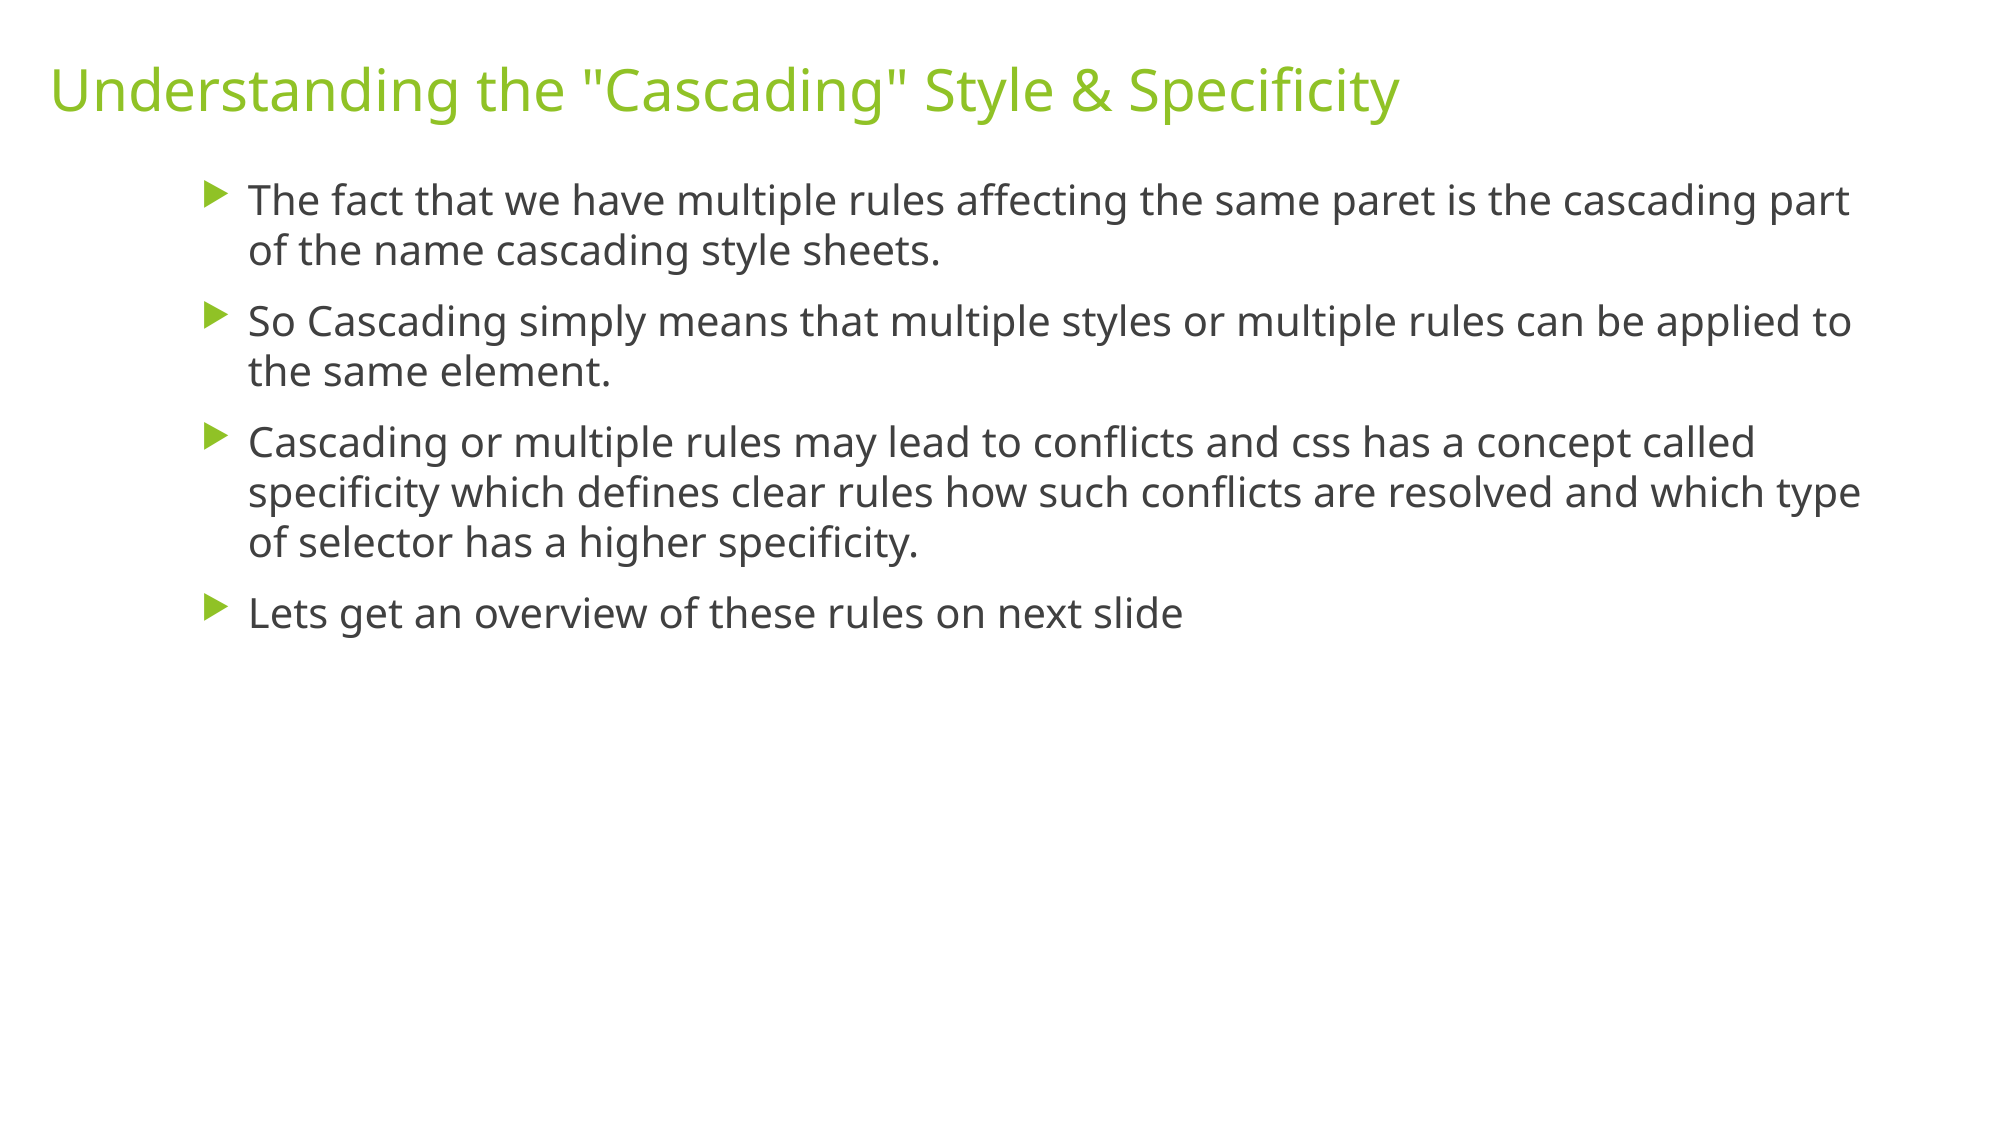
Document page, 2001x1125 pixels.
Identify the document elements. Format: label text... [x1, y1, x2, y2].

title Understanding the "Cascading" Style & Specificity [34, 45, 1522, 167]
list The fact that we have multiple rules affecting the same paret is the cascading part of the name cascading style sheets. So Cascading simply means that multiple styles or multiple rules can be applied to the same element. Cascading or multiple rules may lead to conflicts and css has a concept called specificity which defines clear rules how such conflicts are resolved and which type of selector has a higher specificity. Lets get an overview of these rules on next slide [111, 166, 1894, 1066]
